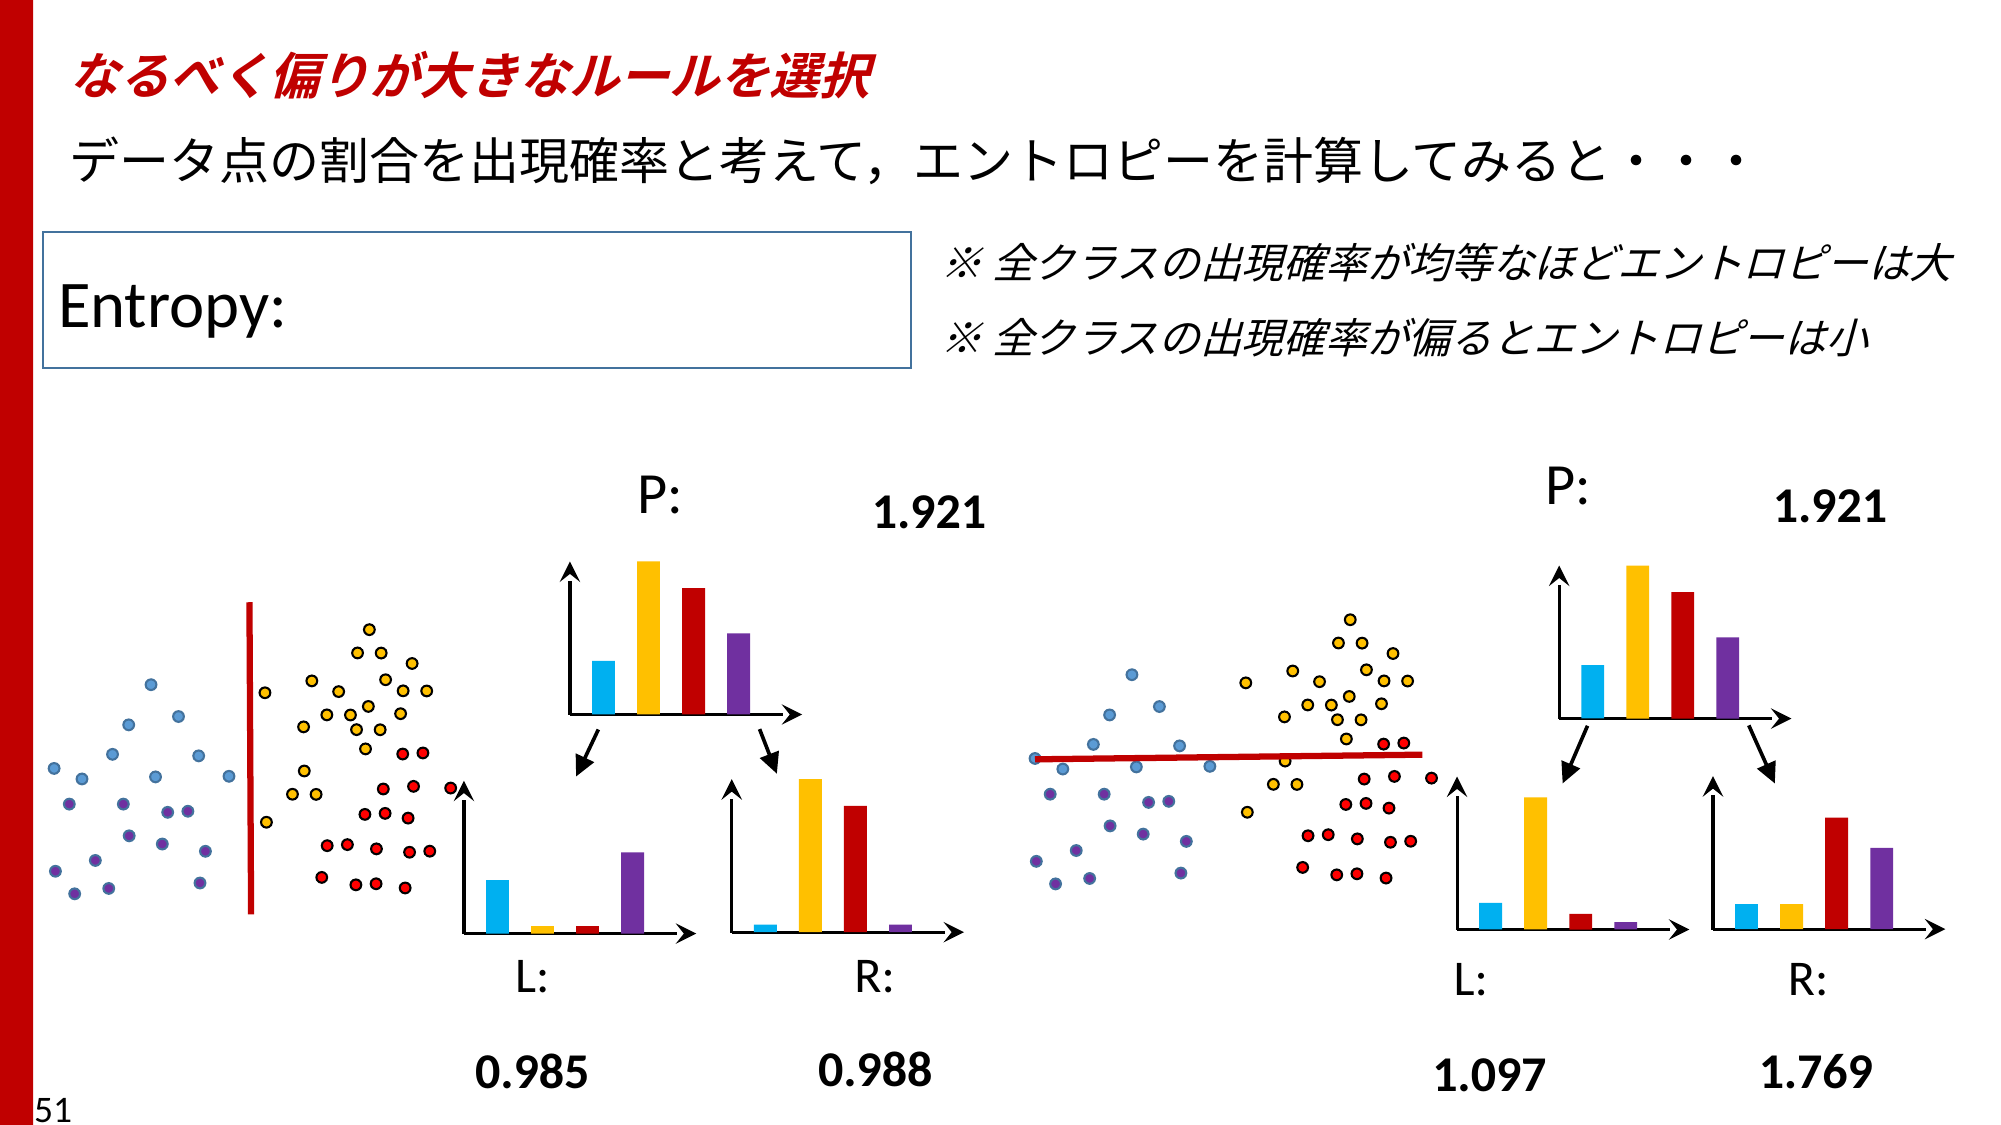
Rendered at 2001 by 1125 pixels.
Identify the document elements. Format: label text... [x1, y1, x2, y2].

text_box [1457, 776, 1690, 930]
slide_number 51 [19, 1077, 470, 1125]
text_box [48, 602, 456, 915]
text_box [463, 780, 697, 934]
text_box 1.921 [1758, 464, 1971, 540]
text_box 1.097 [1417, 1034, 1592, 1109]
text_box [1029, 614, 1437, 890]
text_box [576, 729, 599, 777]
text_box 1.769 [1743, 1031, 1953, 1107]
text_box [731, 779, 965, 933]
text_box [1562, 725, 1588, 776]
text_box ※全クラスの出現確率が均等なほどエントロピーは大 ※全クラスの出現確率が偏るとエントロピーは小 [925, 229, 2000, 370]
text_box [759, 729, 777, 774]
text_box 1.921 [857, 470, 1070, 546]
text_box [1559, 565, 1792, 719]
text_box 0.988 [803, 1029, 1015, 1104]
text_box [569, 561, 803, 715]
text_box なるべく偏りが大きなルールを選択 データ点の割合を出現確率と考えて，エントロピーを計算してみると・・・ [54, 37, 1777, 197]
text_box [1713, 776, 1946, 930]
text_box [1748, 725, 1775, 776]
text_box 0.985 [460, 1031, 641, 1107]
